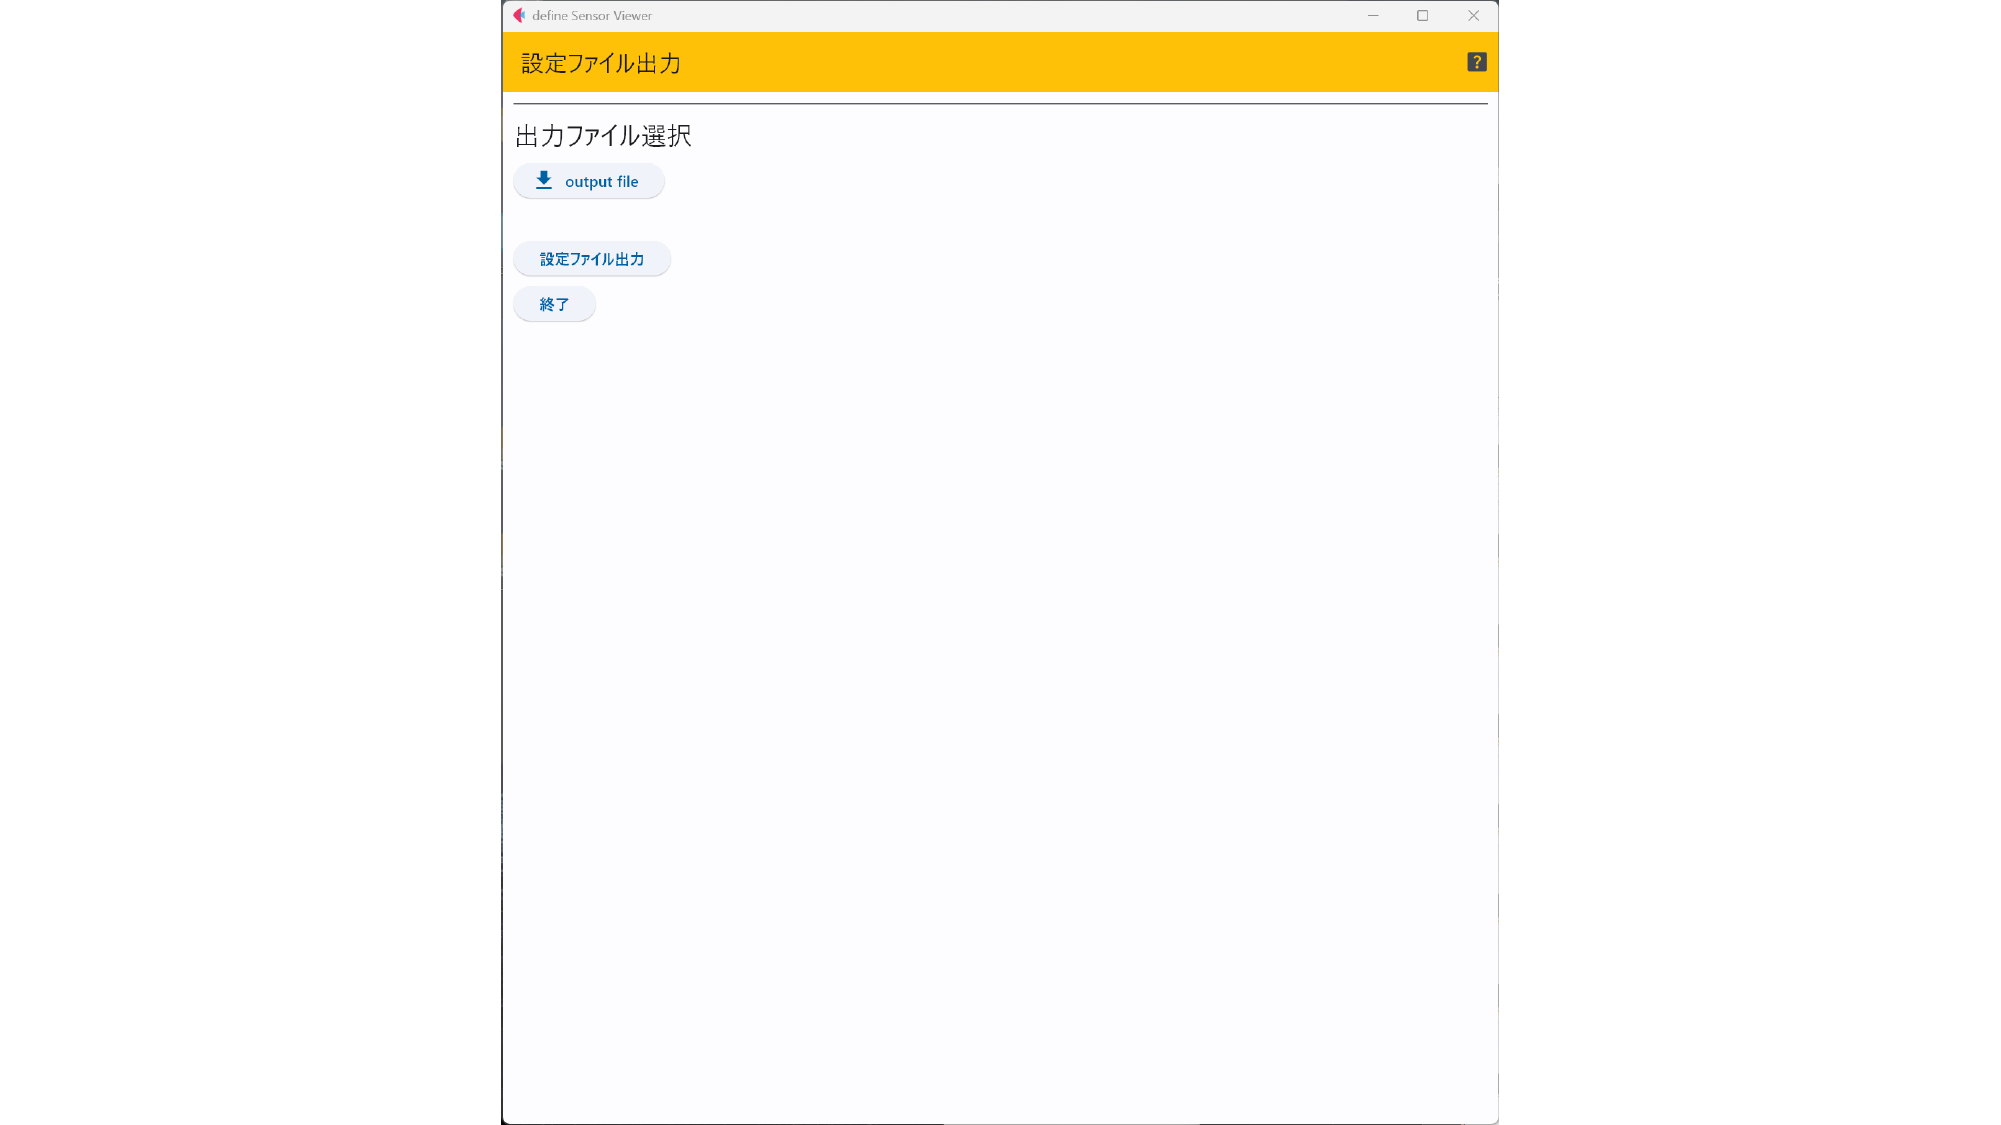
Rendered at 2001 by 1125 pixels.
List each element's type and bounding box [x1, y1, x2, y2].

picture [501, 0, 1499, 1125]
